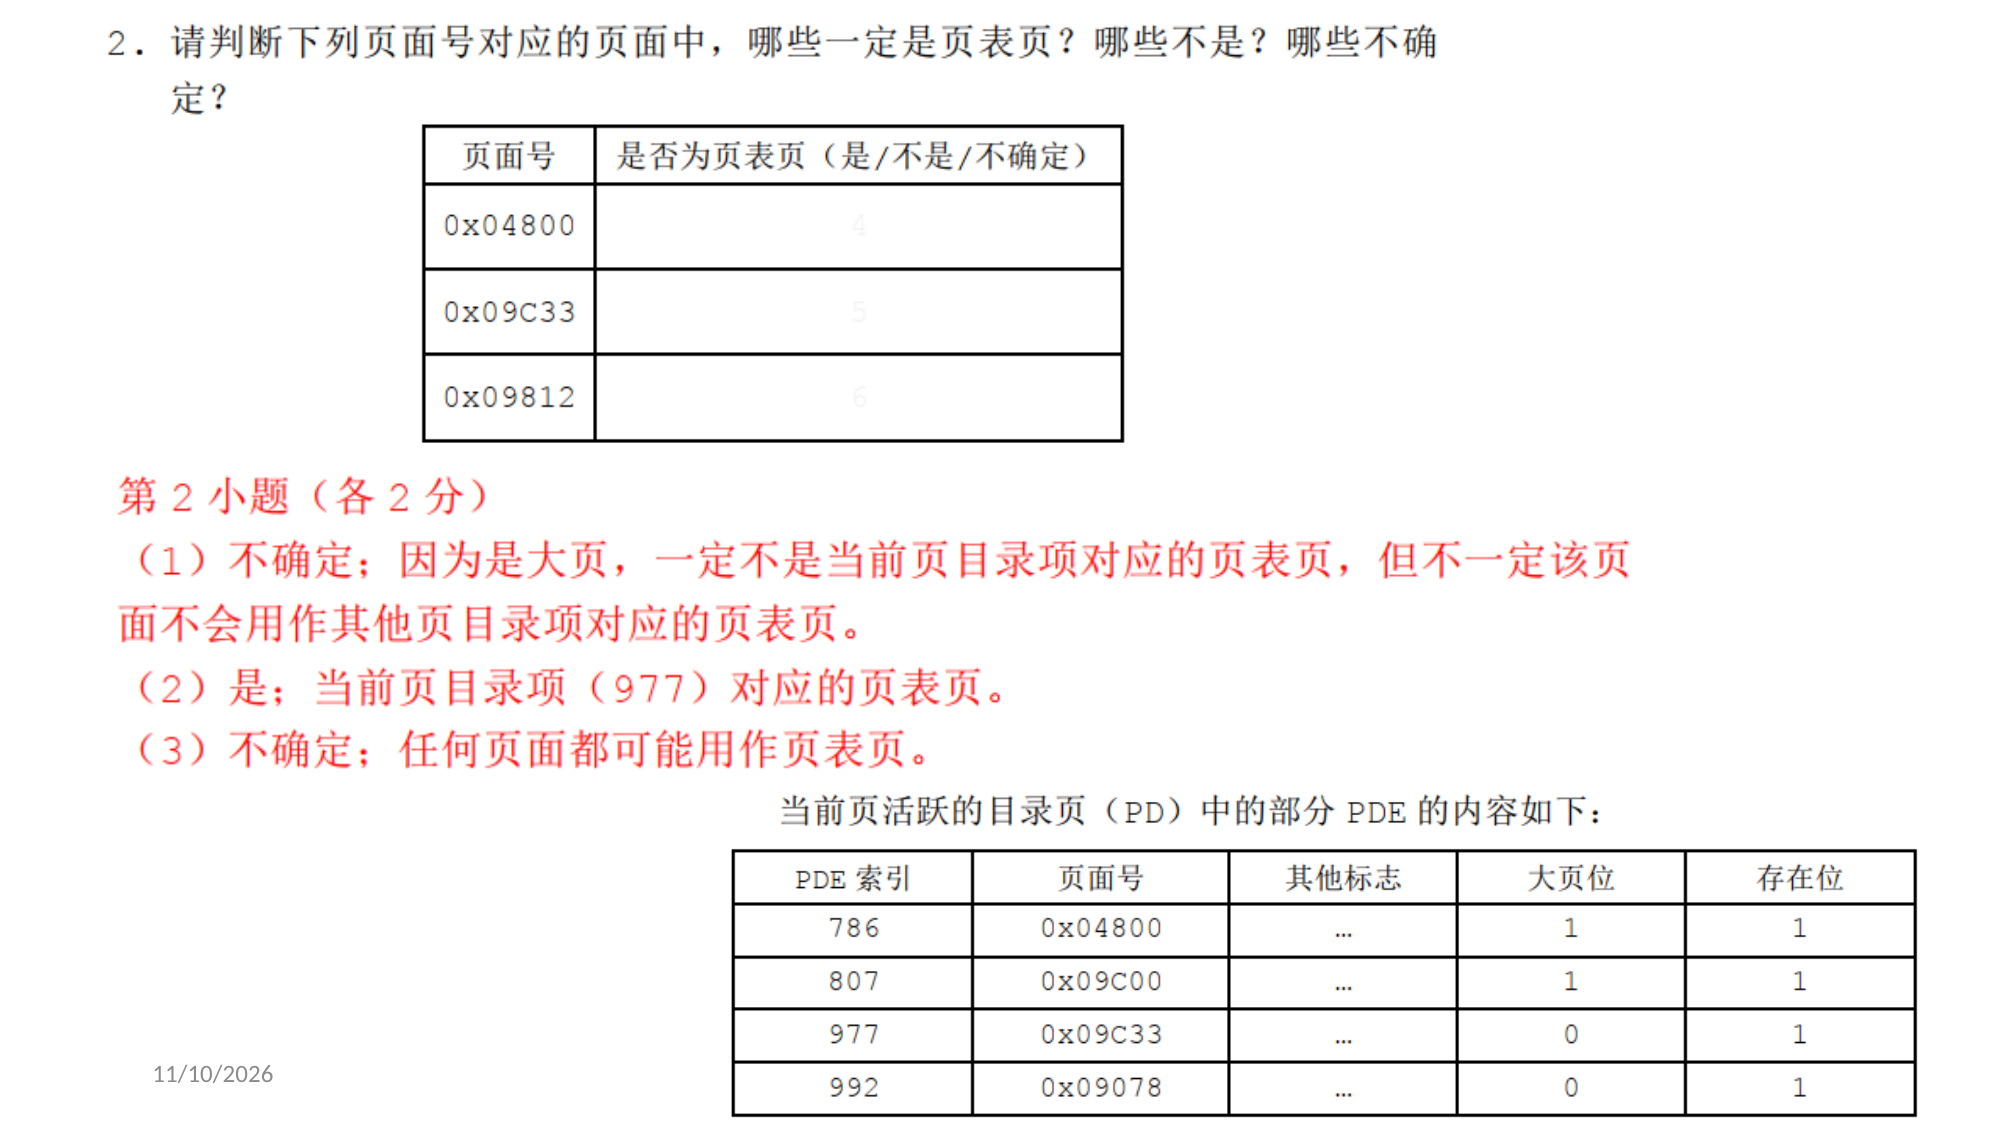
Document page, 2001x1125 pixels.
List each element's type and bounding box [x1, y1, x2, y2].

picture [79, 0, 2000, 1125]
slide_number [137, 1042, 588, 1103]
